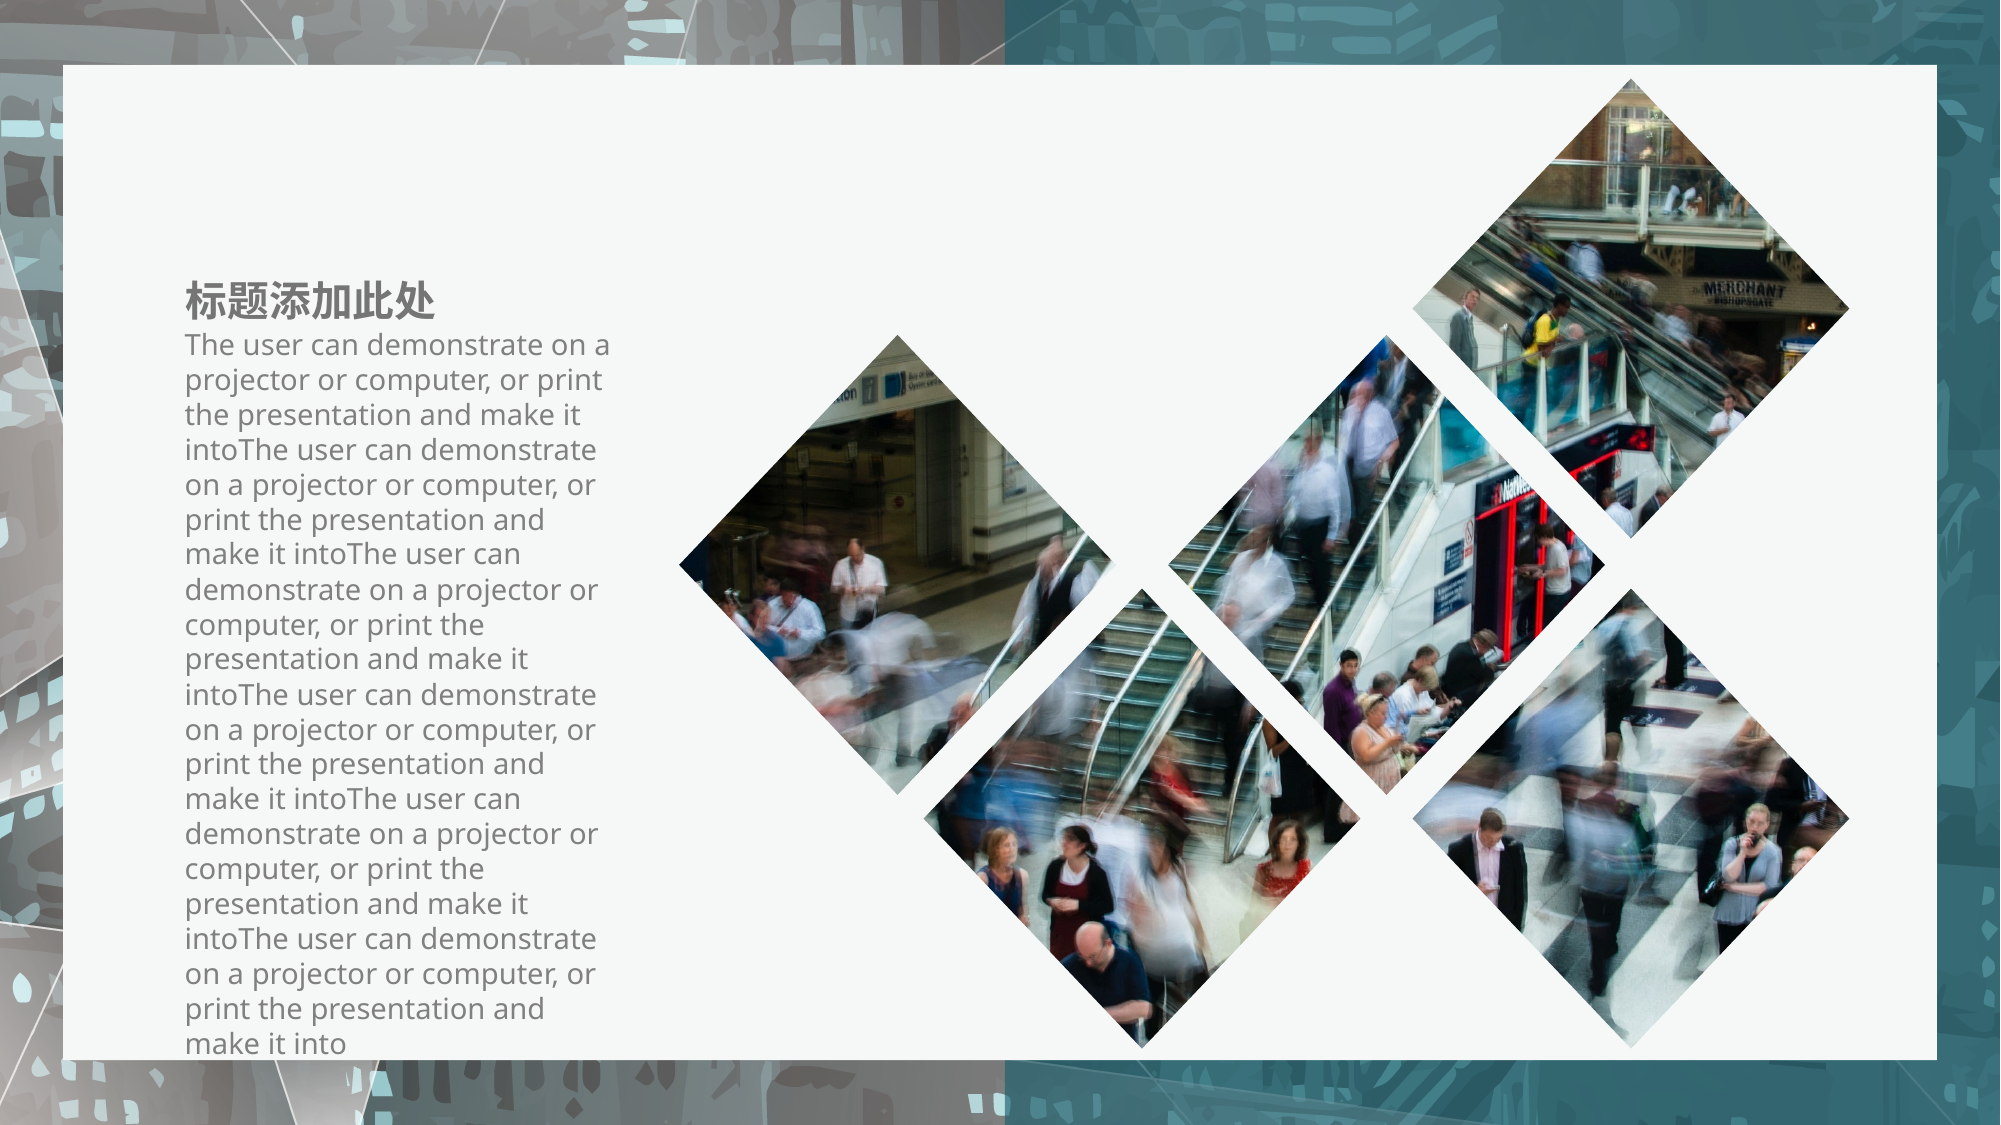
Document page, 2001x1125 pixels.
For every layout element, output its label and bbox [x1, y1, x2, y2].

picture [679, 78, 1850, 1049]
picture [0, 0, 1004, 1125]
text_box [169, 267, 630, 829]
